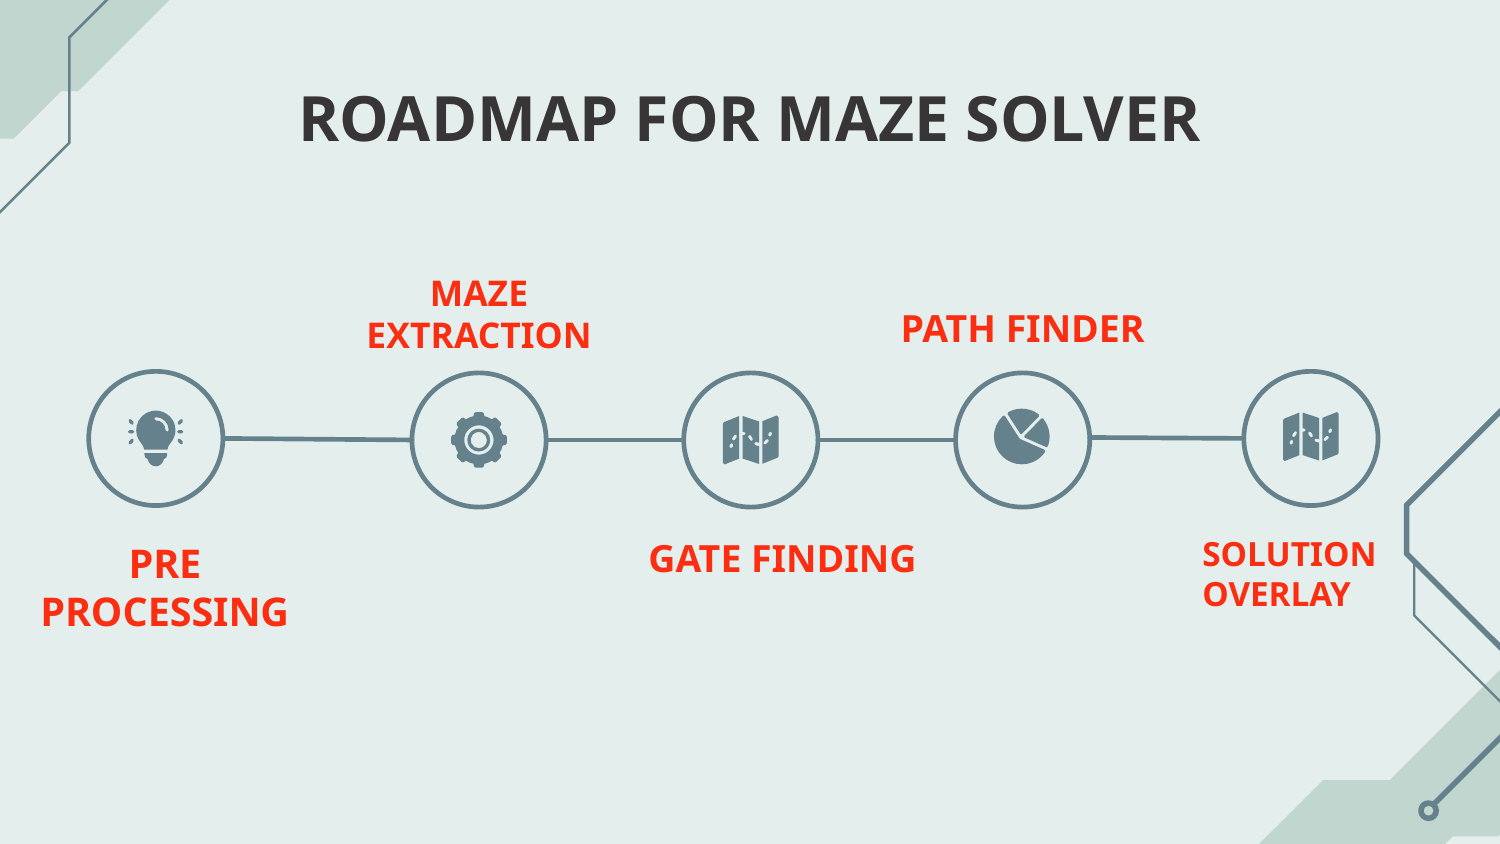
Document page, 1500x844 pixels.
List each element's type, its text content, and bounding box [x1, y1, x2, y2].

text_box [683, 372, 818, 508]
text_box SOLUTION OVERLAY [1187, 517, 1458, 628]
subtitle GATE FINDING [609, 526, 956, 588]
subtitle PRE PROCESSING [0, 558, 330, 615]
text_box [993, 408, 1052, 465]
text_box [1282, 411, 1339, 462]
text_box [1243, 371, 1379, 506]
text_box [722, 415, 779, 465]
subtitle MAZE EXTRACTION [330, 282, 628, 344]
text_box [955, 372, 1090, 508]
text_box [127, 410, 184, 467]
title ROADMAP FOR MAZE SOLVER [118, 63, 1382, 161]
text_box [88, 371, 223, 506]
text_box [450, 411, 508, 468]
subtitle PATH FINDER [857, 296, 1188, 358]
text_box [412, 372, 547, 508]
